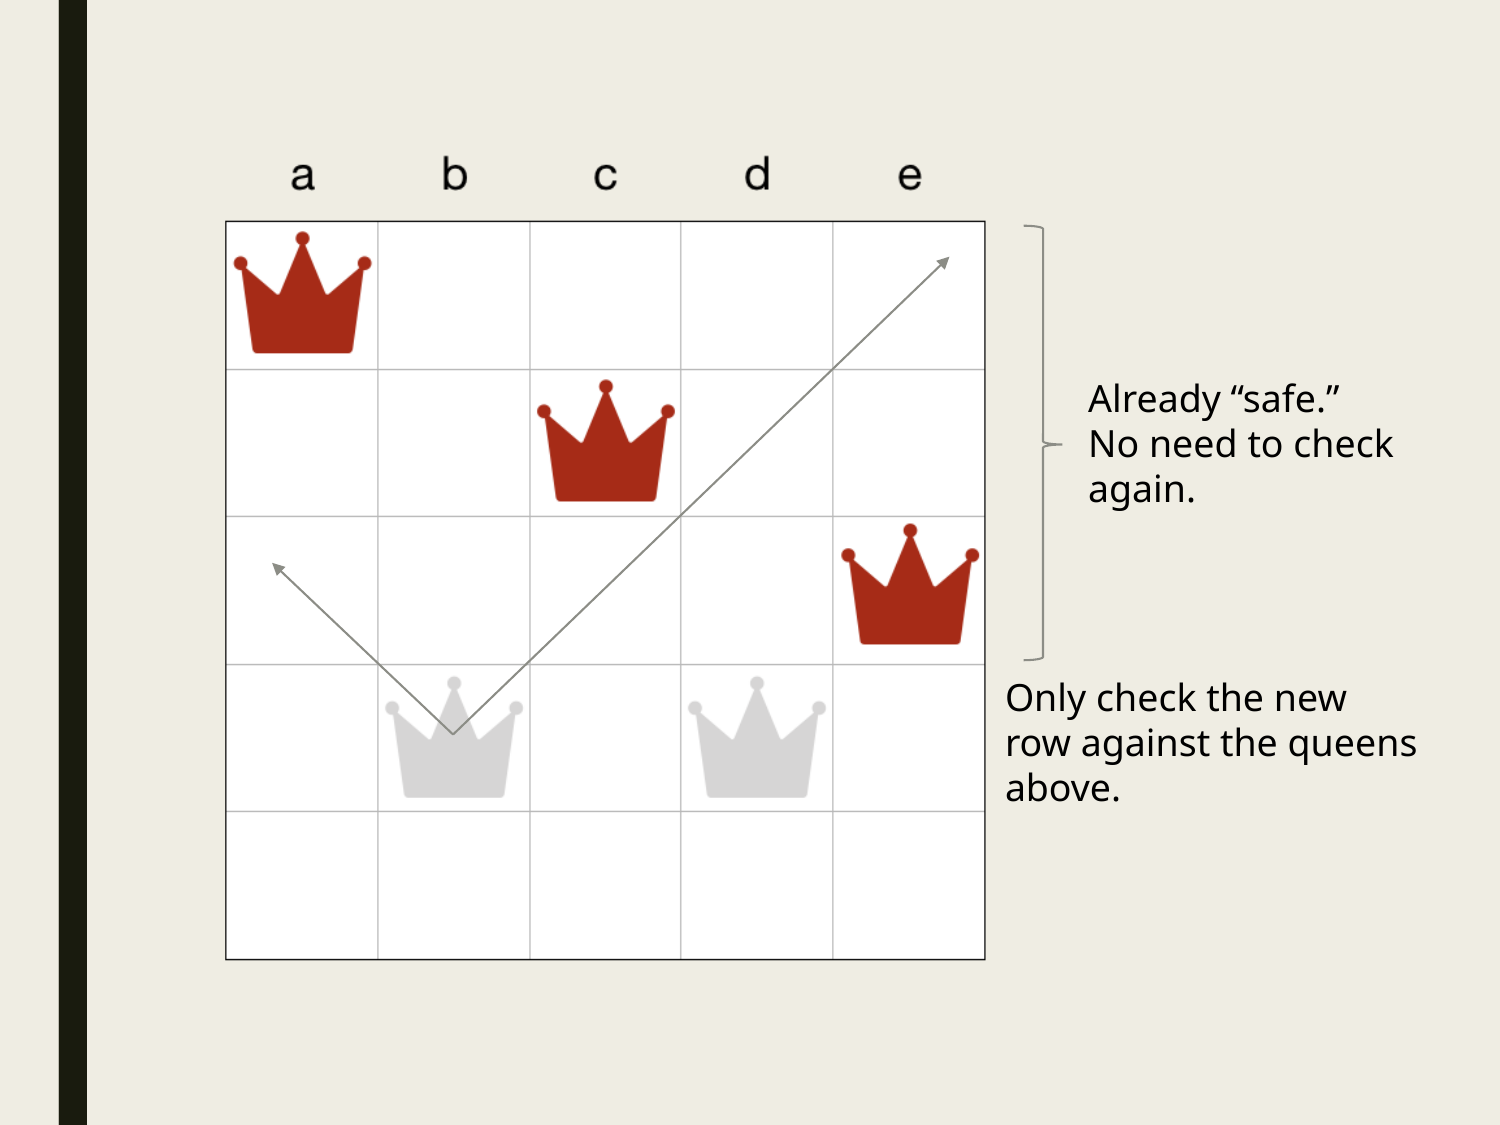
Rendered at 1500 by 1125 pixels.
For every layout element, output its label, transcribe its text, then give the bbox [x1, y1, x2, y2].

text_box Already “safe.” No need to check again. [1080, 367, 1402, 518]
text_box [452, 256, 950, 735]
text_box Only check the new row against the queens above. [997, 666, 1426, 817]
picture [224, 139, 987, 963]
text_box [272, 562, 454, 735]
text_box [1023, 225, 1063, 661]
